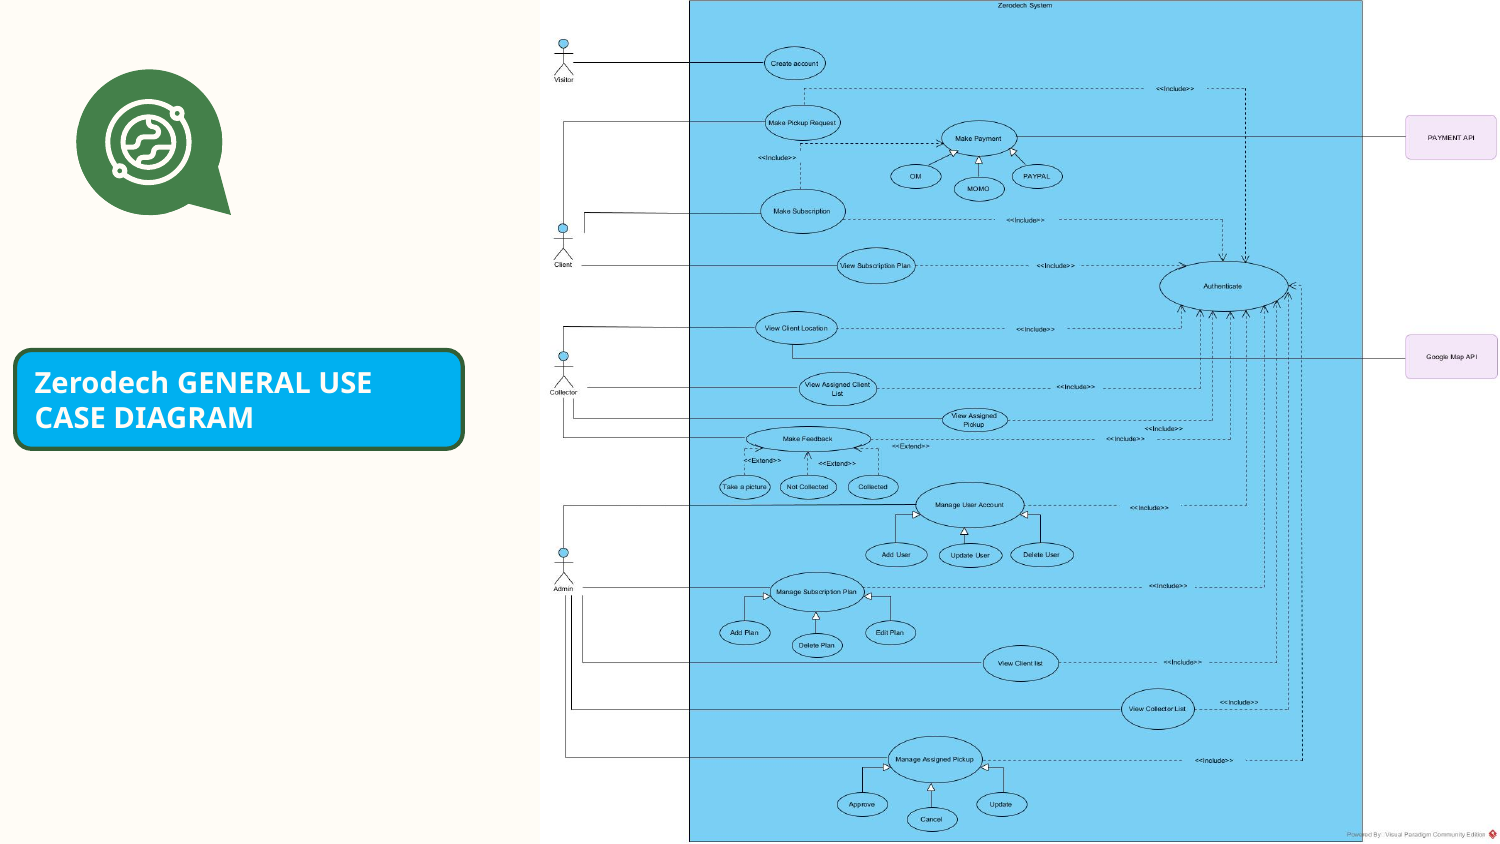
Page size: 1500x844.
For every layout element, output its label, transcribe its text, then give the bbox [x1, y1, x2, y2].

text_box Zerodech GENERAL USE CASE DIAGRAM [13, 347, 465, 451]
picture [540, 0, 1500, 844]
